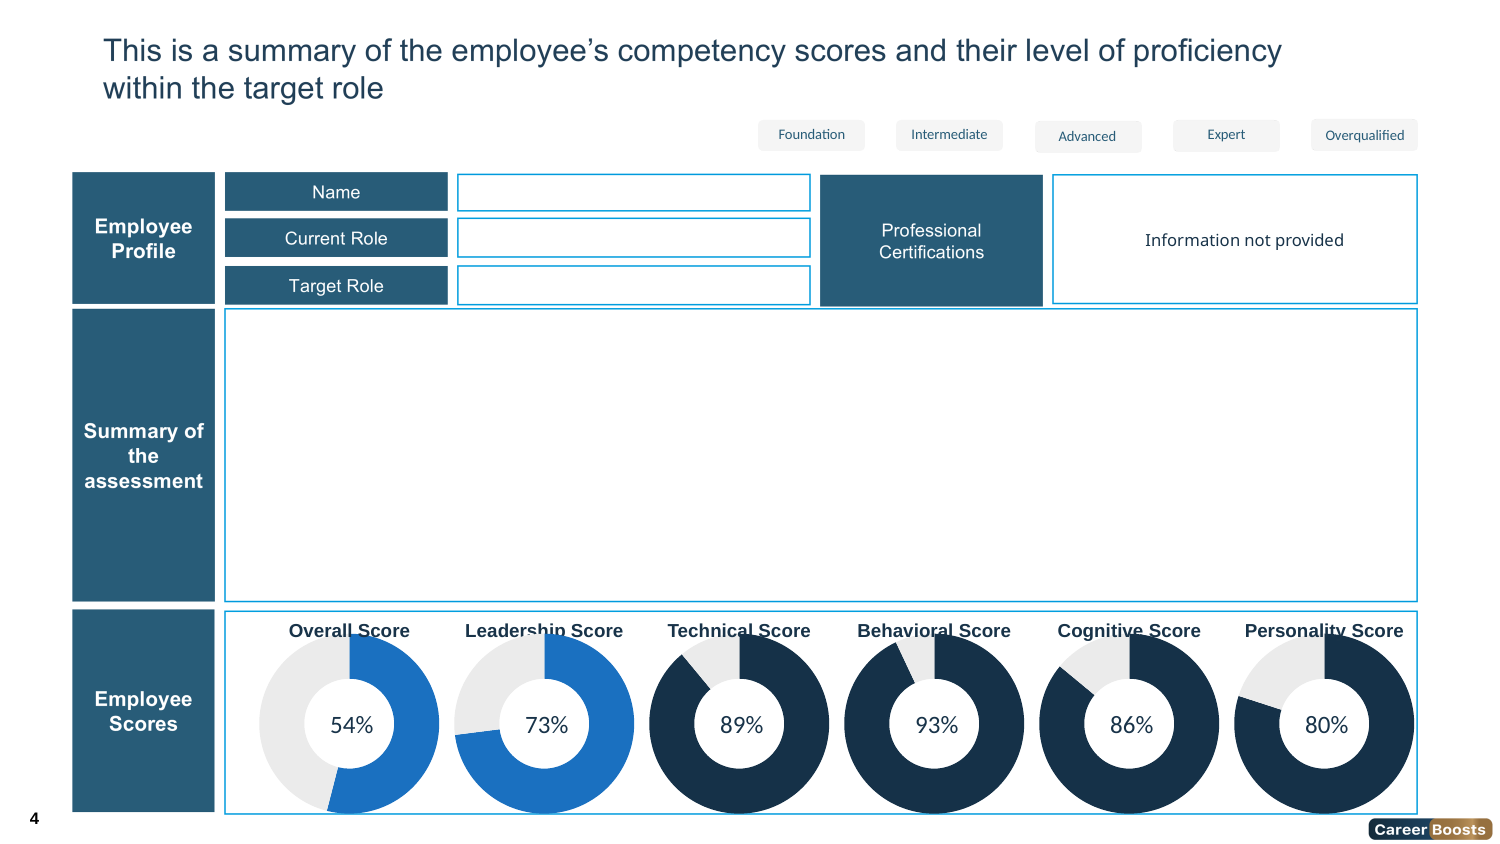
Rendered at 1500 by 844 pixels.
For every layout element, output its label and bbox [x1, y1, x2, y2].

chart [255, 629, 444, 818]
chart [645, 629, 834, 818]
chart [450, 629, 639, 818]
text_box [758, 80, 1419, 188]
picture [0, 0, 1500, 844]
chart [1035, 629, 1224, 818]
chart [1230, 629, 1419, 818]
chart [840, 629, 1029, 818]
